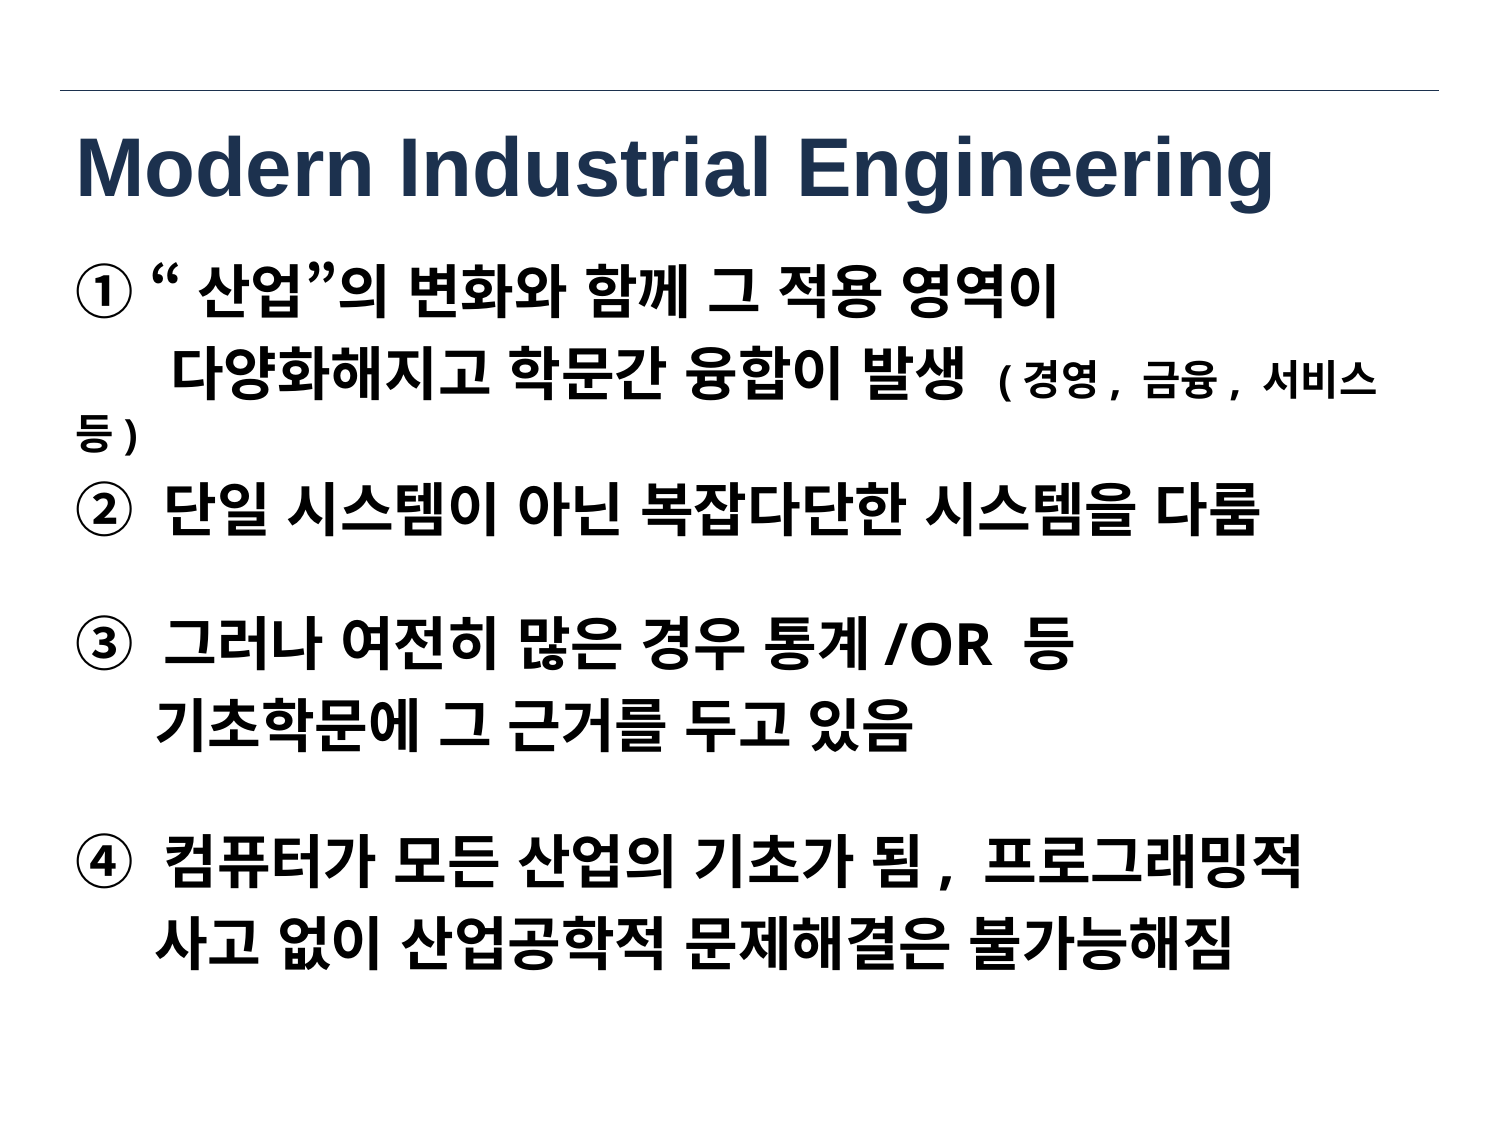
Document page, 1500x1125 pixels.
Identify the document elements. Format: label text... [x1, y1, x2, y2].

text_box ② 단일 시스템이 아닌 복잡다단한 시스템을 다룸 [60, 465, 1436, 551]
text_box ④ 컴퓨터가 모든 산업의 기초가 됨, 프로그래밍적 사고 없이 산업공학적 문제해결은 불가능해짐 [60, 817, 1436, 985]
title Modern Industrial Engineering [60, 93, 1438, 233]
text_box ① “산업”의 변화와 함께 그 적용 영역이 다양화해지고 학문간 융합이 발생 (경영, 금융, 서비스 등) [60, 247, 1436, 465]
text_box ③ 그러나 여전히 많은 경우 통계/OR 등 기초학문에 그 근거를 두고 있음 [60, 599, 1436, 767]
